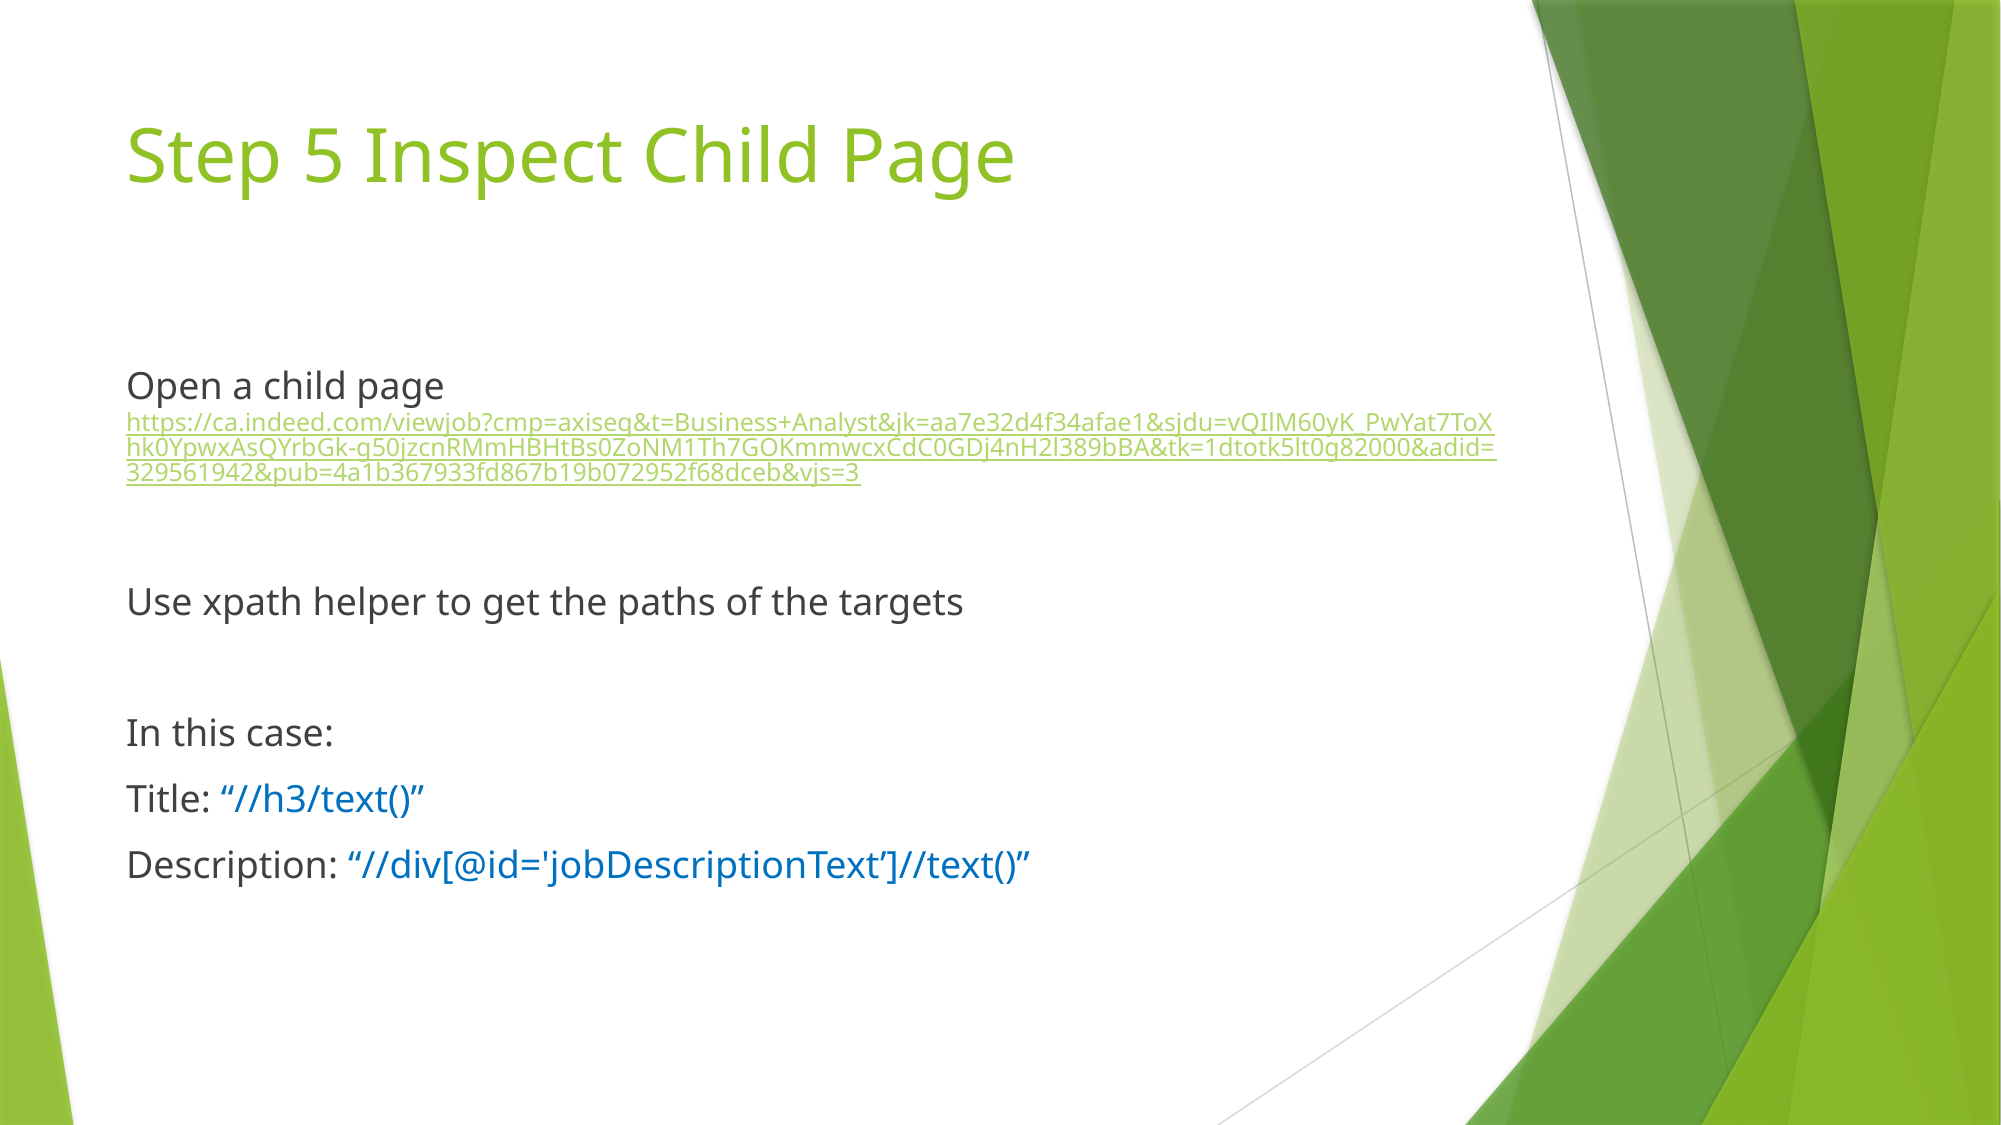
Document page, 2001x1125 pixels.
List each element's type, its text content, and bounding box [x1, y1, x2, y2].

list Open a child page https://ca.indeed.com/viewjob?cmp=axiseq&t=Business+Analyst&jk=aa7e32d4f34afae1&sjdu=vQIlM60yK_PwYat7ToXhk0YpwxAsQYrbGk-g50jzcnRMmHBHtBs0ZoNM1Th7GOKmmwcxCdC0GDj4nH2l389bBA&tk=1dtotk5lt0g82000&adid=329561942&pub=4a1b367933fd867b19b072952f68dceb&vjs=3 Use xpath helper to get the paths of the targets In this case: Title: “//h3/text()” Description: “//div[@id='jobDescriptionText’]//text()” [111, 354, 1522, 992]
title Step 5 Inspect Child Page [111, 99, 1522, 317]
